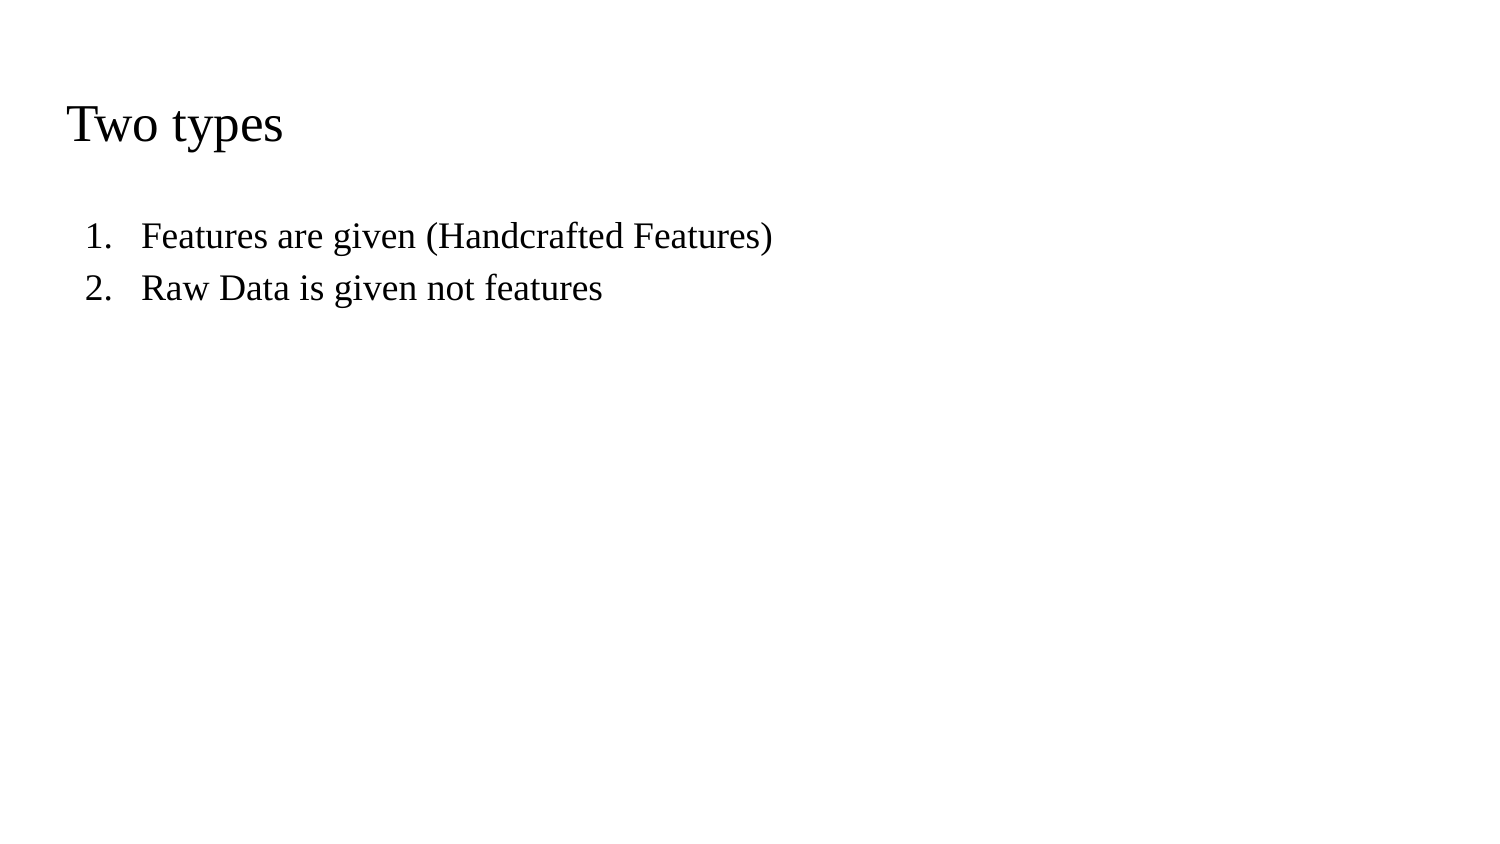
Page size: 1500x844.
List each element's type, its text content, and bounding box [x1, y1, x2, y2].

list Features are given (Handcrafted Features) Raw Data is given not features [51, 189, 1449, 750]
title Two types [51, 72, 1449, 167]
